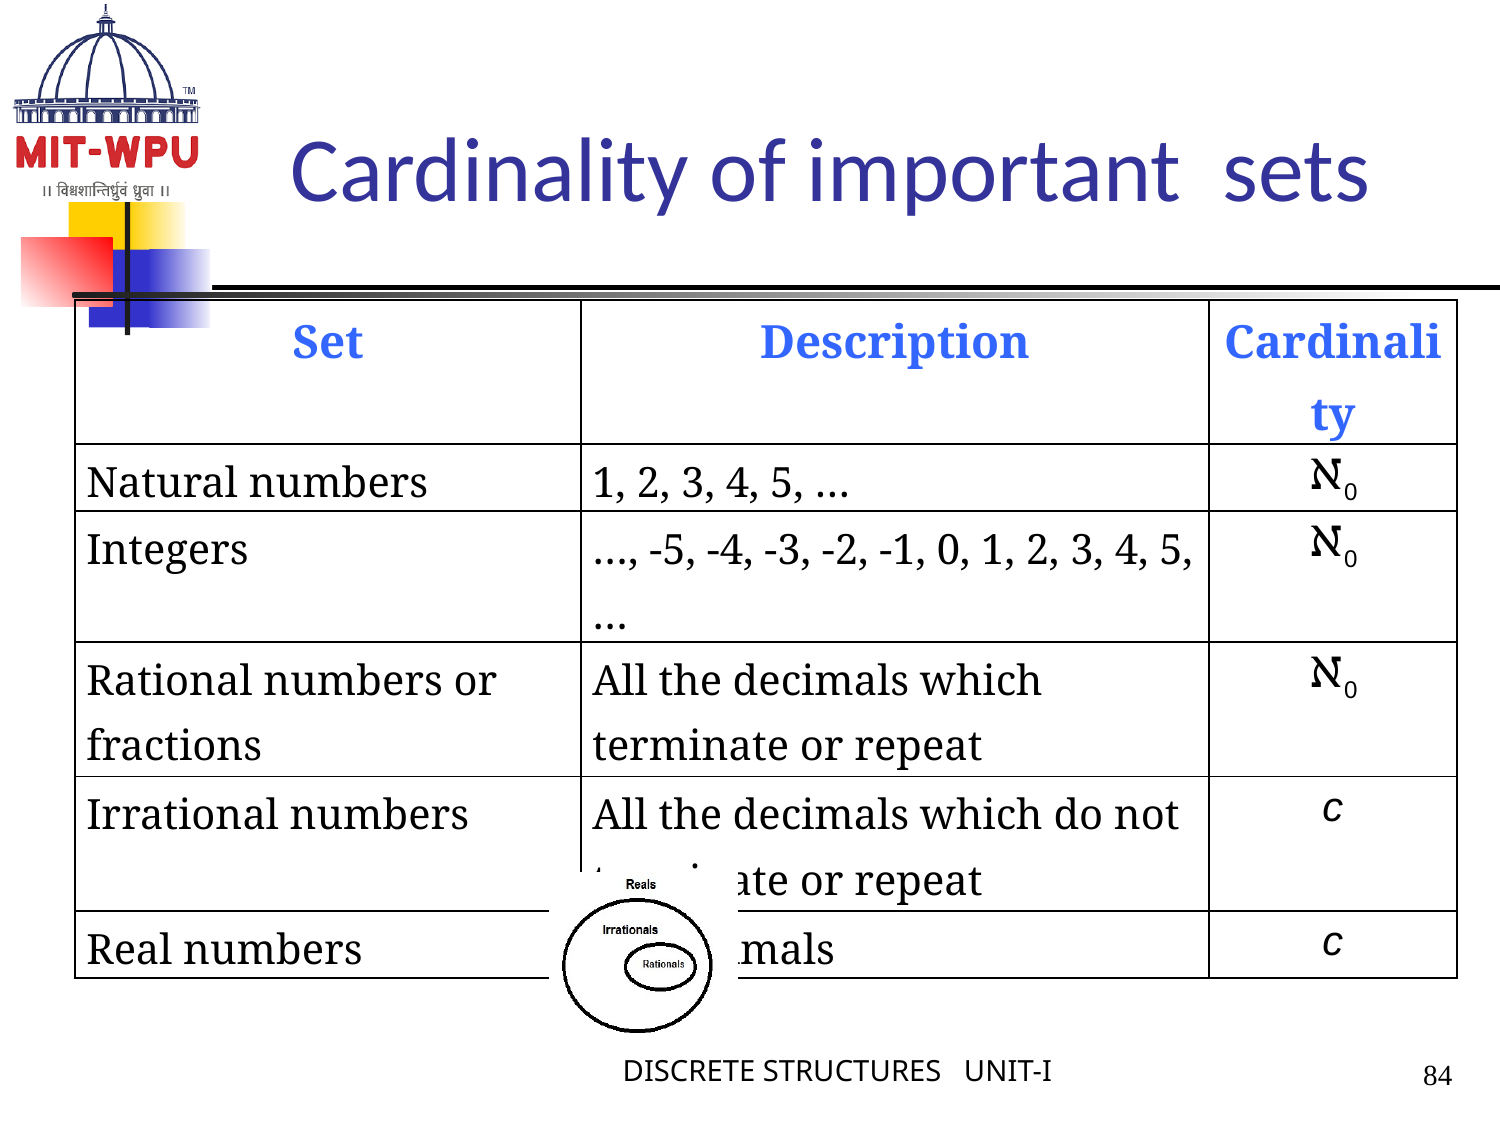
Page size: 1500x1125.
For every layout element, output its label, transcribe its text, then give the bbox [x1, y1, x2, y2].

slide_number 84 [1155, 1024, 1468, 1100]
table_cell Rational numbers or fractions [76, 643, 580, 776]
table_cell Irrational numbers [76, 777, 580, 910]
table_cell c [1210, 777, 1456, 910]
title Cardinality of important sets [162, 124, 1500, 228]
table_cell …, -5, -4, -3, -2, -1, 0, 1, 2, 3, 4, 5, … [582, 512, 1208, 641]
picture [12, 4, 222, 202]
picture [549, 872, 738, 1046]
table_cell Real numbers [76, 912, 544, 977]
table_cell All decimals [741, 912, 1208, 977]
table_header Set [76, 301, 580, 443]
table_cell ℵ0 [1210, 512, 1456, 641]
table_cell All the decimals which do not terminate or repeat [582, 777, 1208, 910]
table_cell 1, 2, 3, 4, 5, … [582, 445, 1208, 510]
table_cell ℵ0 [1210, 643, 1456, 776]
table_cell Natural numbers [76, 445, 580, 510]
table_cell ℵ0 [1210, 445, 1456, 510]
footer DISCRETE STRUCTURES UNIT-I [600, 1024, 1075, 1100]
table_cell c [1210, 912, 1456, 977]
table_header Cardinality [1210, 301, 1456, 443]
table_cell All the decimals which terminate or repeat [582, 643, 1208, 776]
table_header Description [582, 301, 1208, 443]
table_cell Integers [76, 512, 580, 641]
